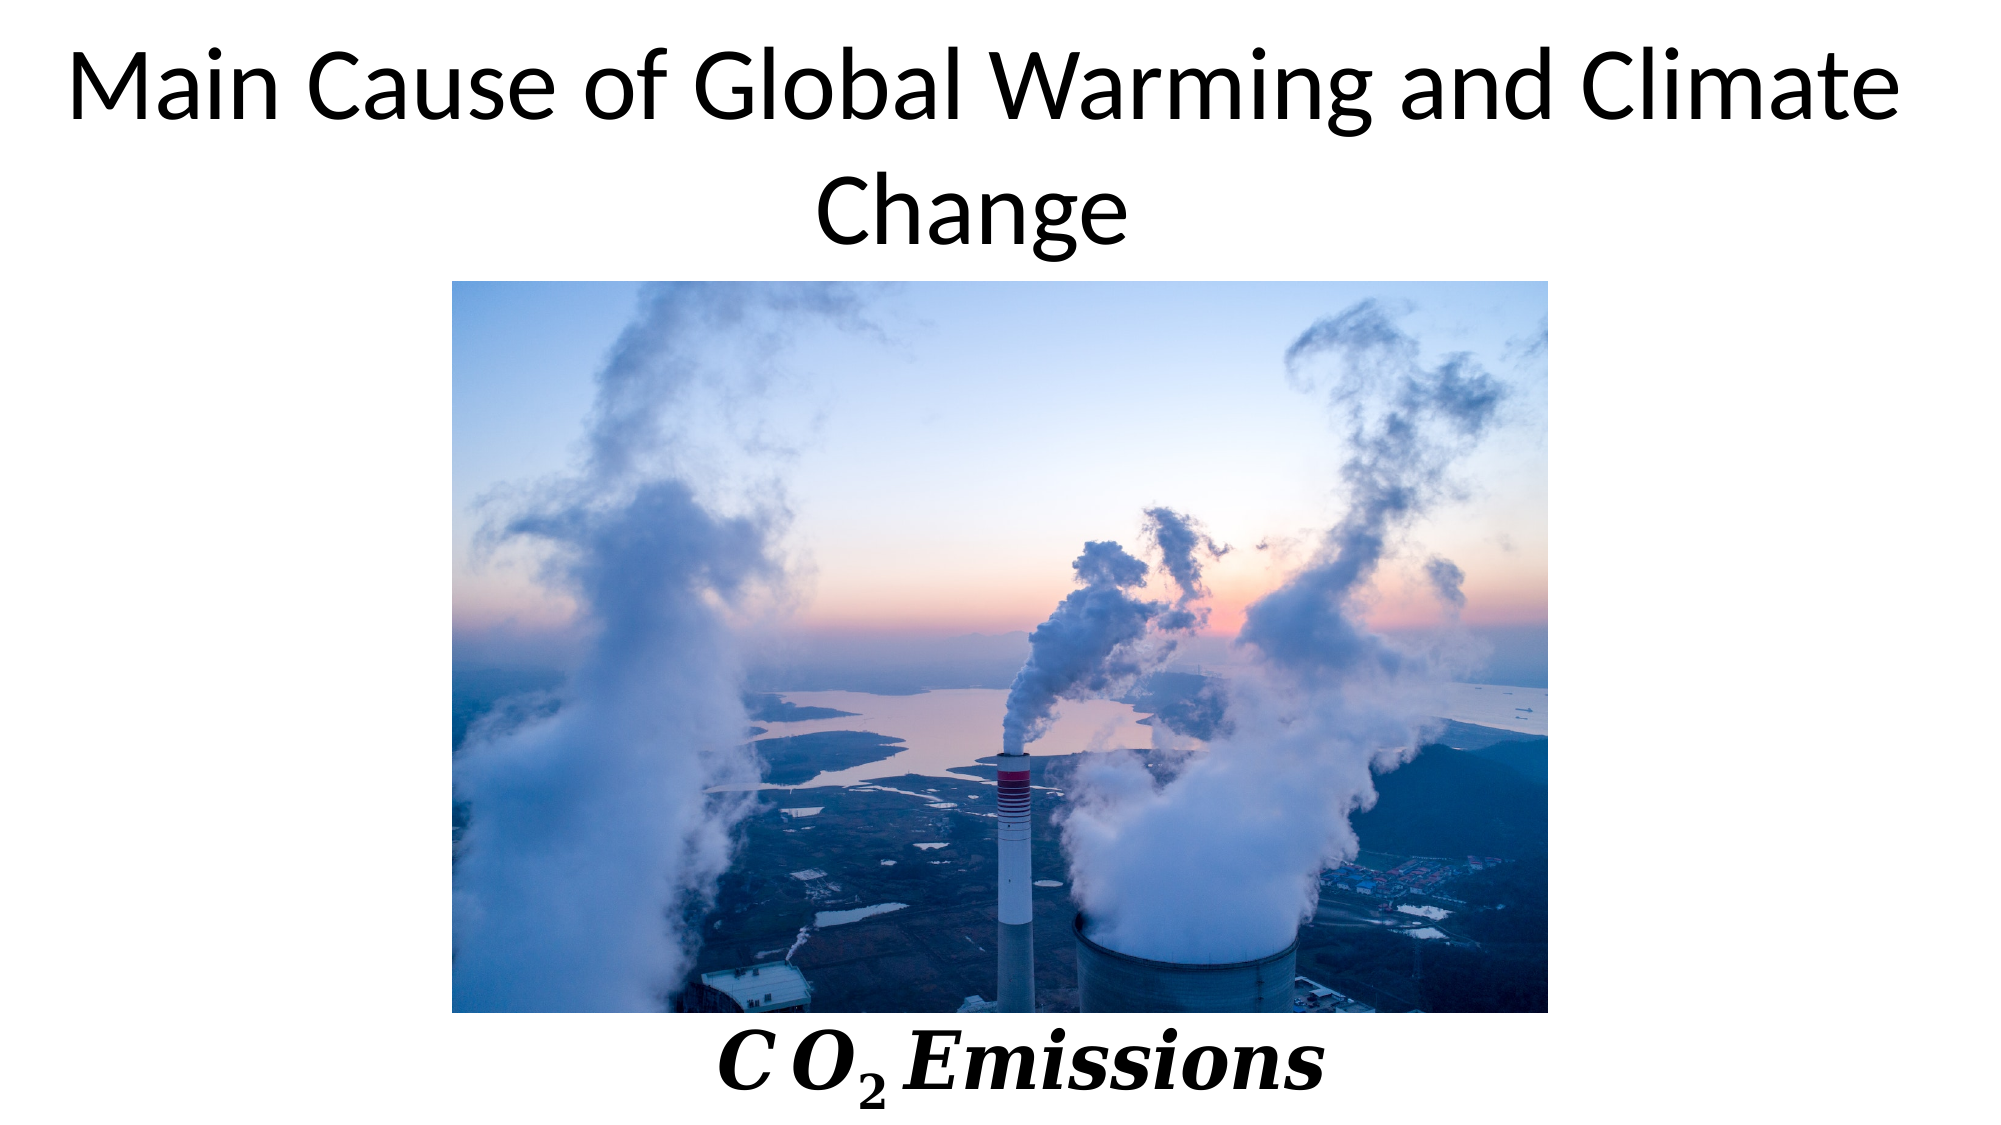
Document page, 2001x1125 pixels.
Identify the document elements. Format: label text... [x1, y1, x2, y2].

picture [452, 281, 1548, 1013]
text_box Main Cause of Global Warming and Climate Change [0, 7, 2000, 273]
